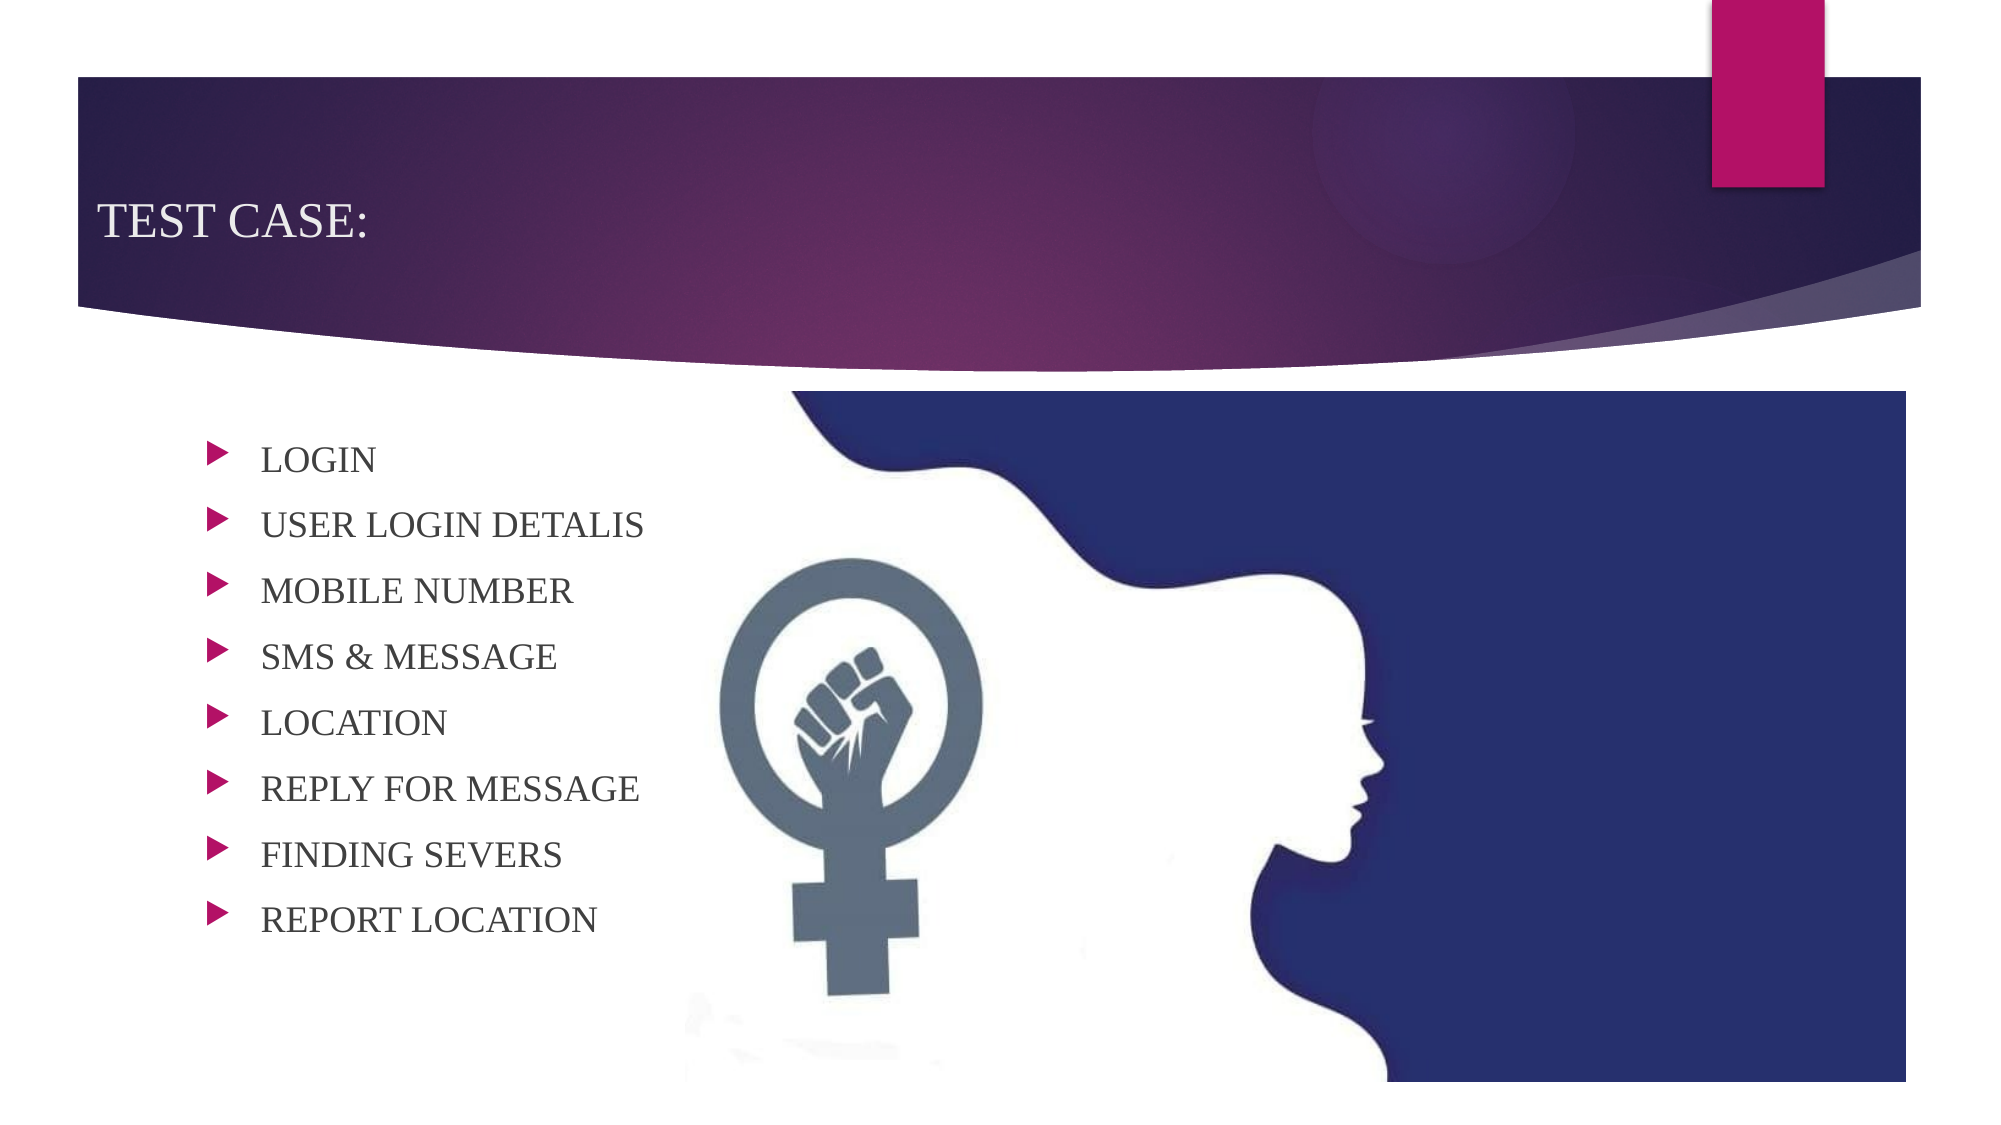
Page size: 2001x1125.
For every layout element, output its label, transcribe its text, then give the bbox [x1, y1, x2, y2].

list LOGIN USER LOGIN DETALIS MOBILE NUMBER SMS & MESSAGE LOCATION REPLY FOR MESSAGE FINDING SEVERS REPORT LOCATION [189, 427, 679, 988]
title TEST CASE: [81, 159, 1627, 276]
picture [685, 391, 1906, 1082]
